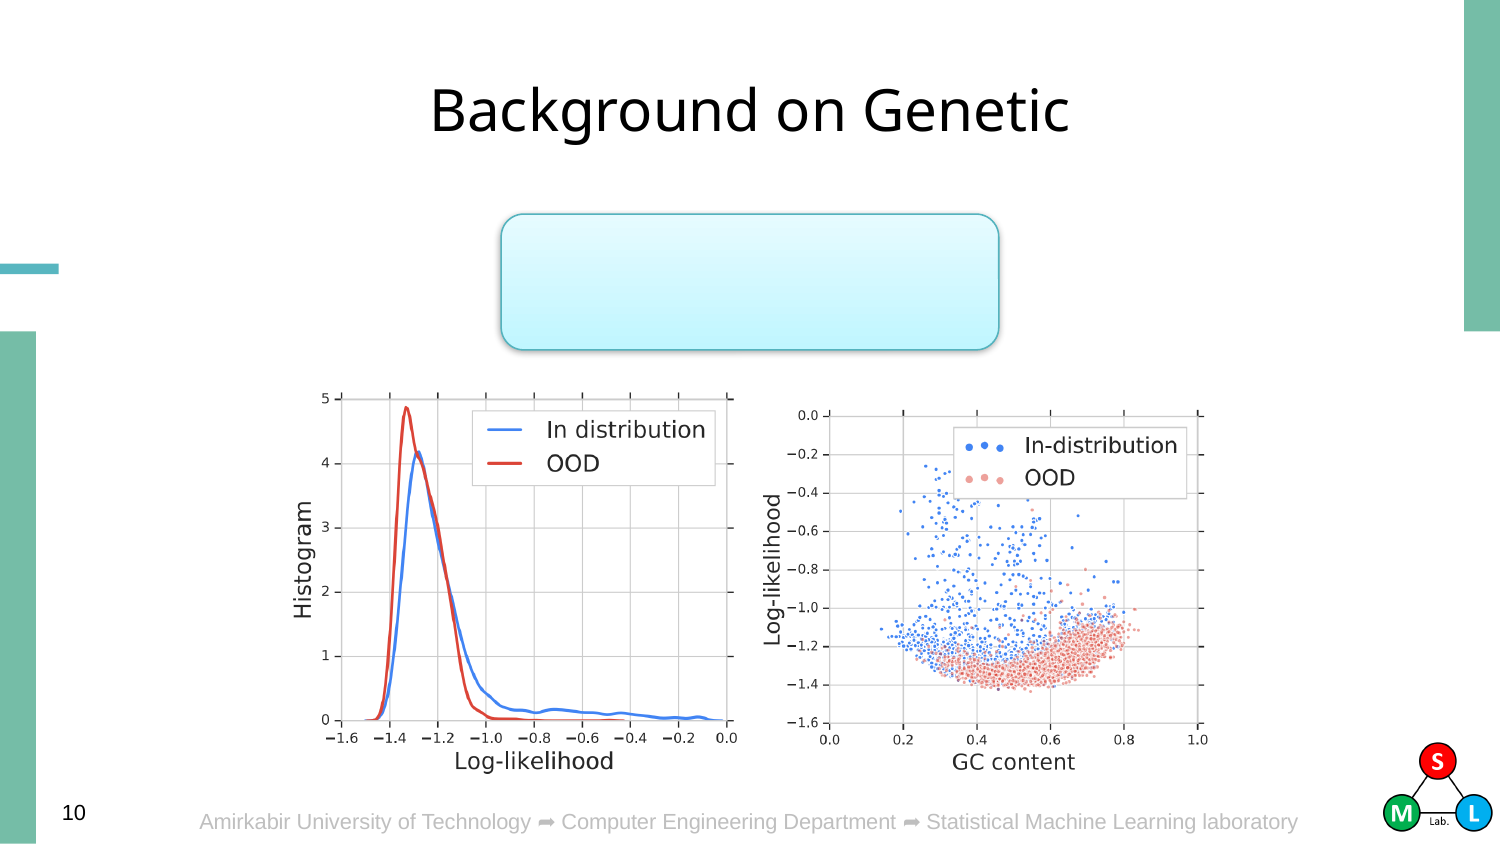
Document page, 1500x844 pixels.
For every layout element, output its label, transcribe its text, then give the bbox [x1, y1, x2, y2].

title Background on Genetic [124, 61, 1376, 156]
picture [274, 384, 1226, 788]
picture [1374, 737, 1500, 833]
